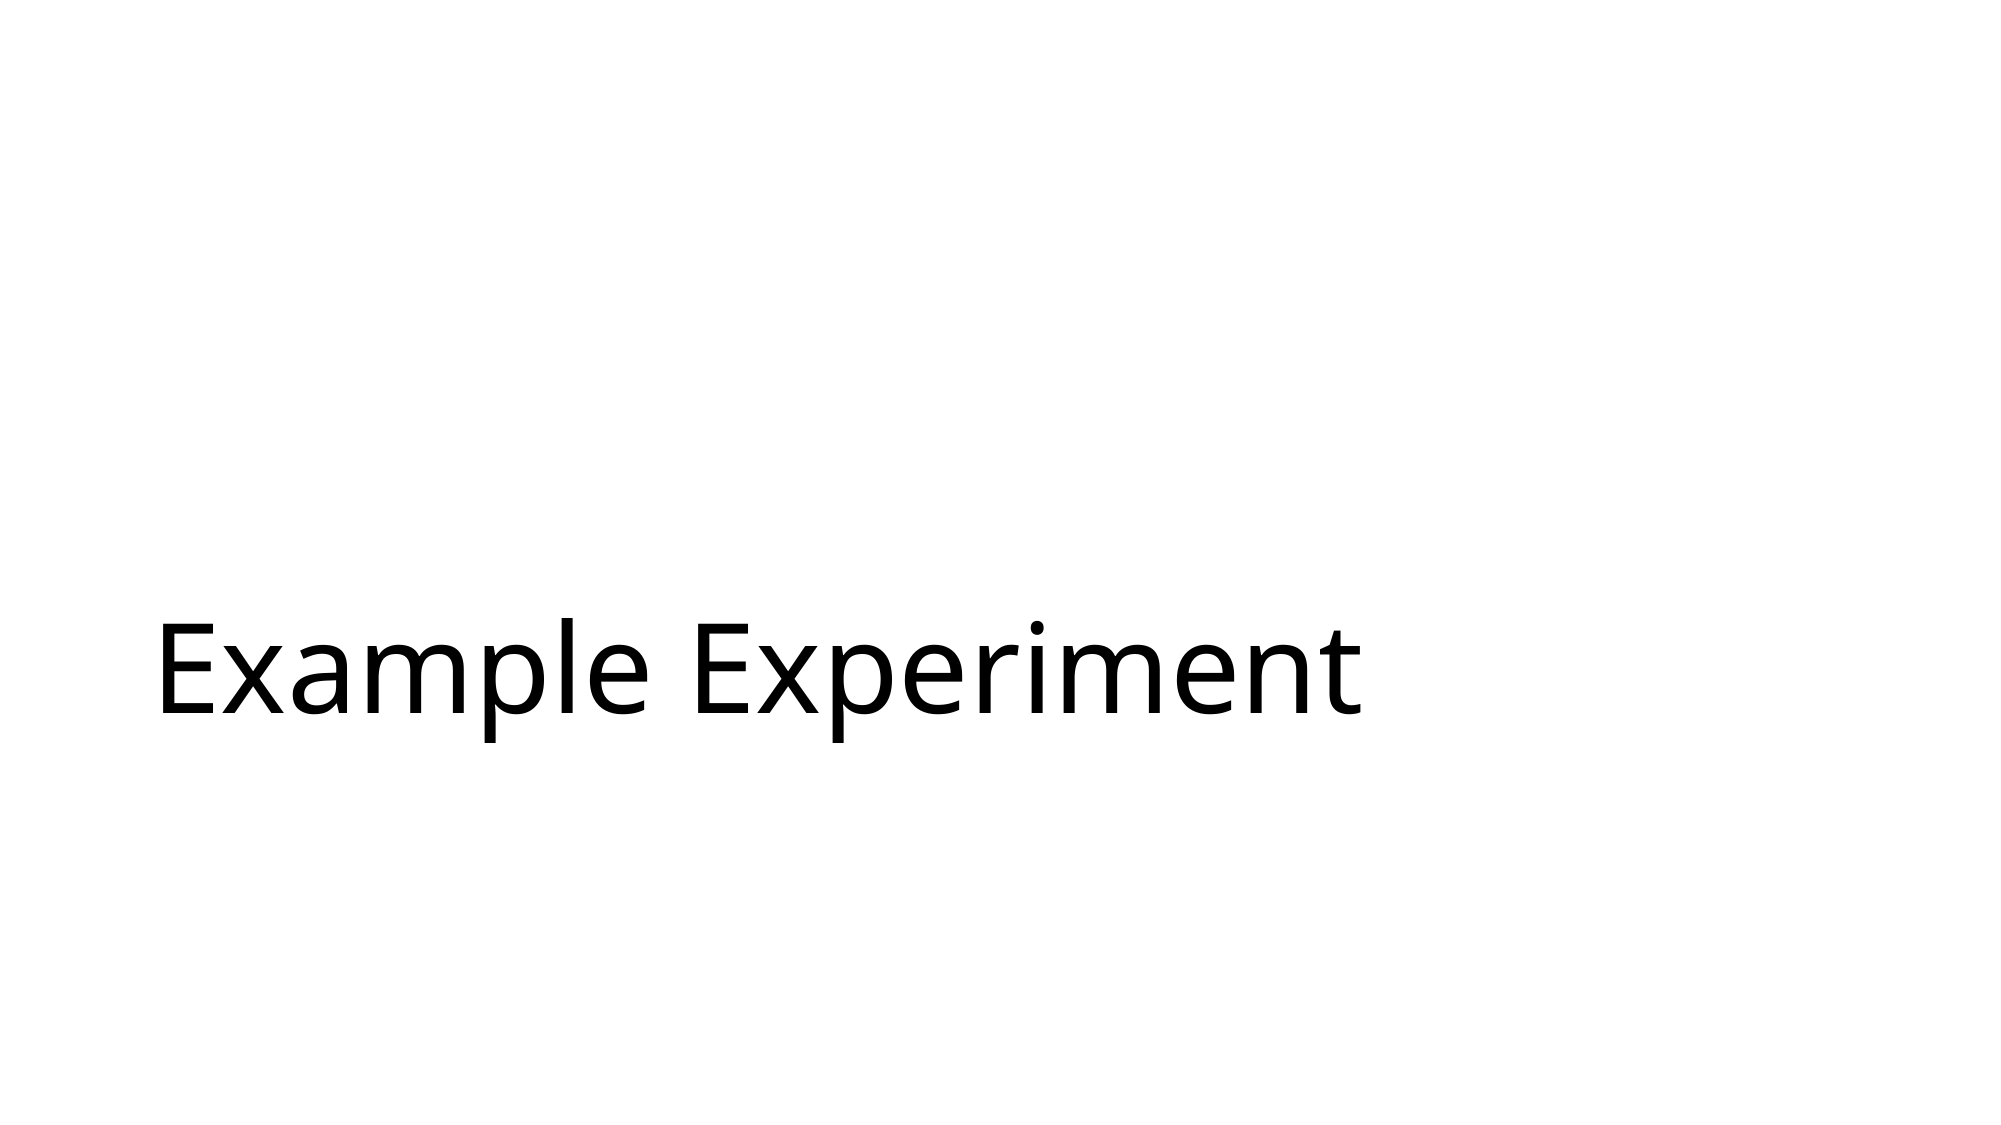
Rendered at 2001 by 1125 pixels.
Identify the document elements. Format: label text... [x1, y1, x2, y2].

title Example Experiment [136, 280, 1862, 749]
